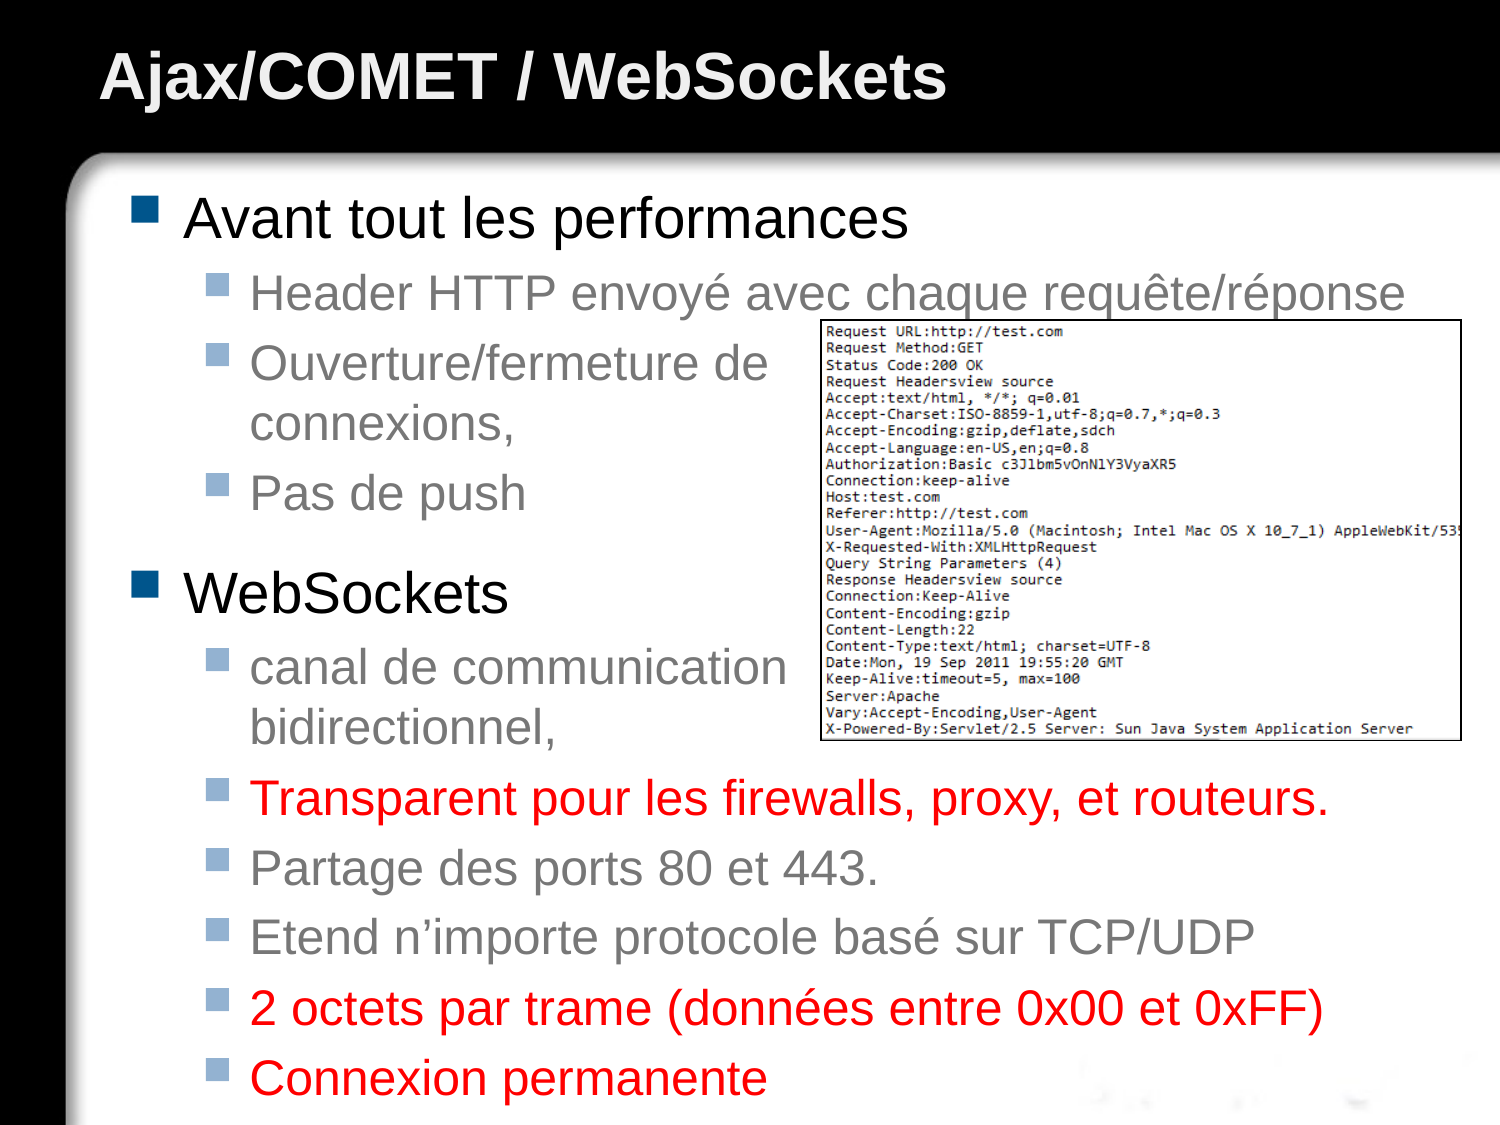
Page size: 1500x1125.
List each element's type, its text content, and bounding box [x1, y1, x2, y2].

list Avant tout les performances Header HTTP envoyé avec chaque requête/réponse Ouverture/fermeture de connexions, Pas de push WebSockets canal de communication bidirectionnel, Transparent pour les firewalls, proxy, et routeurs. Partage des ports 80 et 443. Etend n’importe protocole basé sur TCP/UDP 2 octets par trame (données entre 0x00 et 0xFF) Connexion permanente [112, 172, 1426, 948]
title Ajax/COMET / WebSockets [83, 28, 1472, 117]
picture [0, 0, 1500, 1125]
